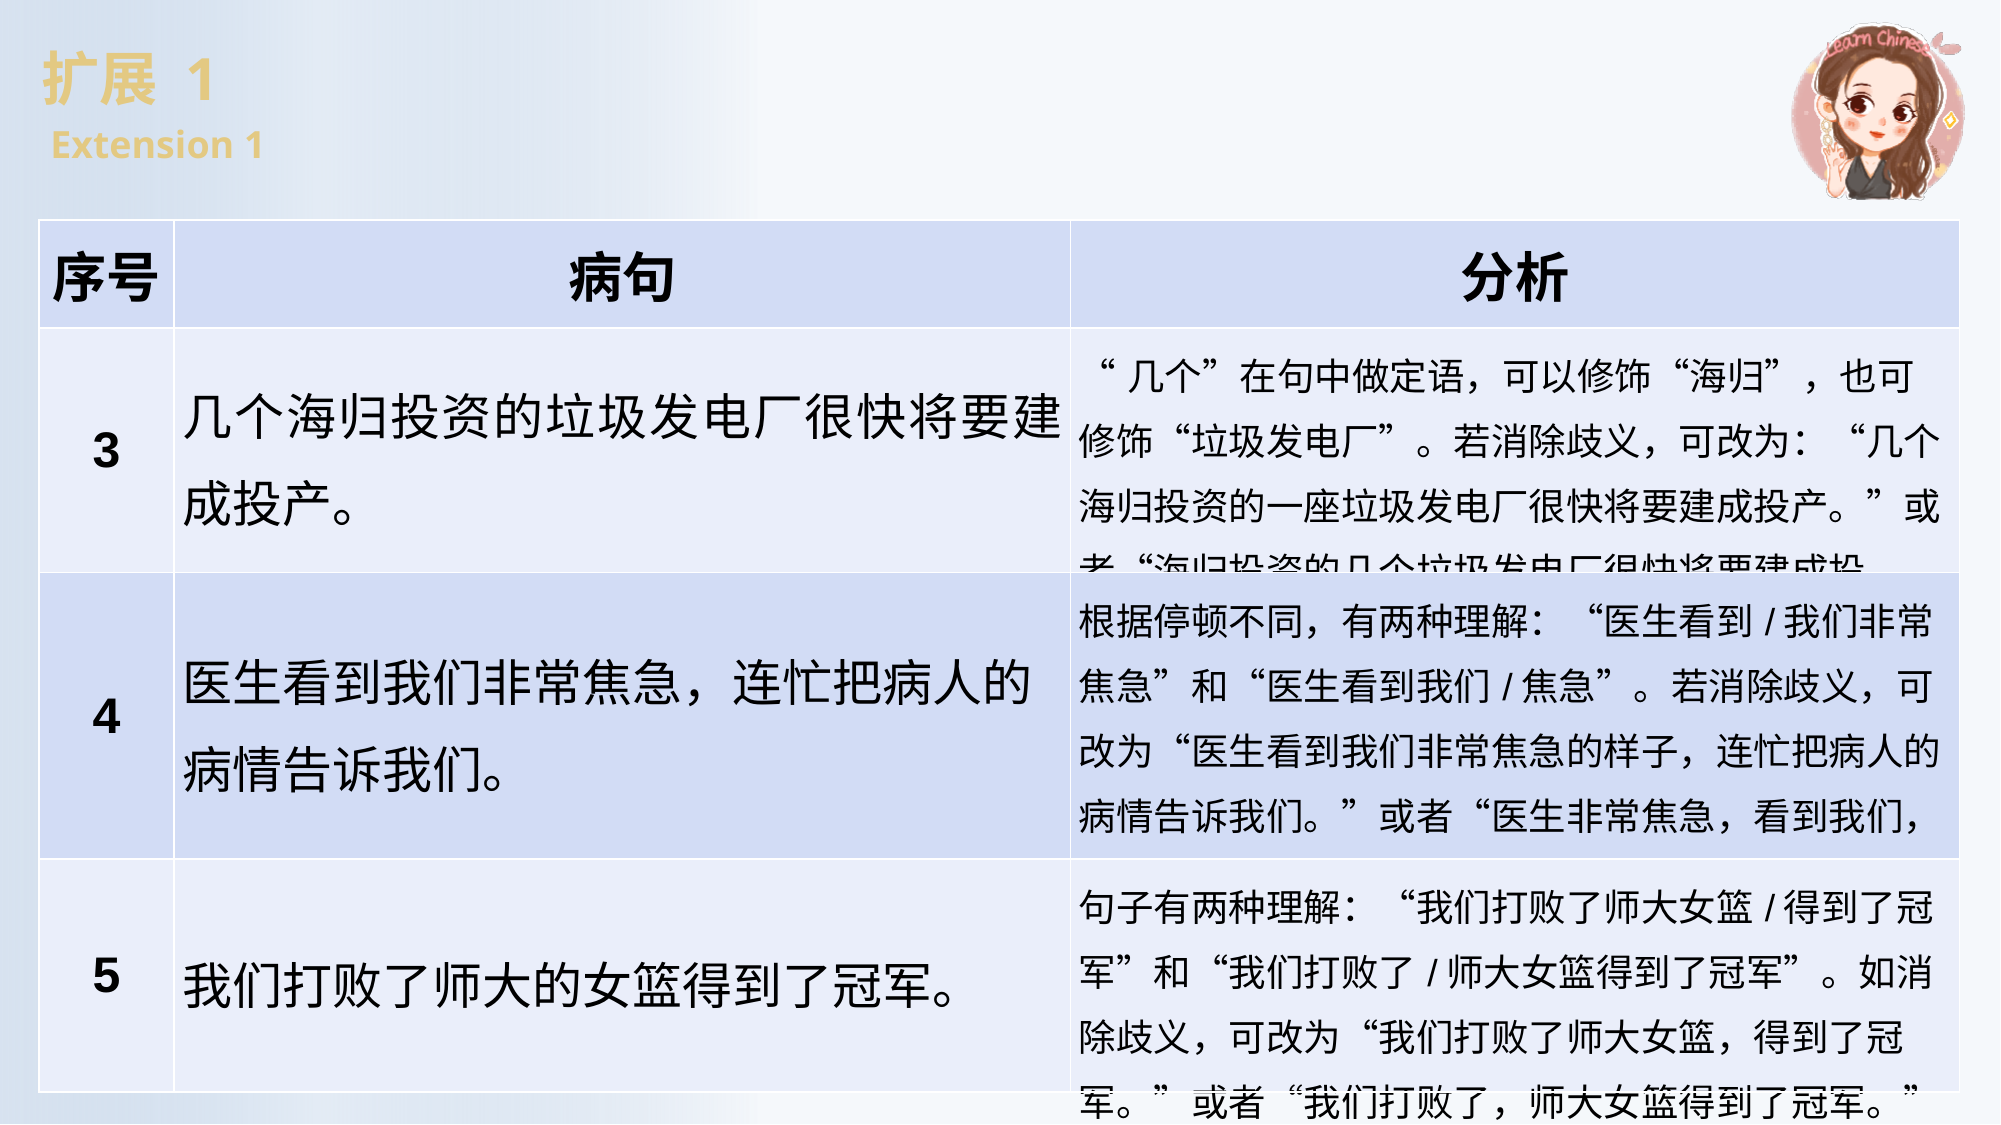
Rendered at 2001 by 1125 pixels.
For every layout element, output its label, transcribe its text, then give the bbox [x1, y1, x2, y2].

table_cell 5 [40, 860, 173, 1091]
table_cell 几个海归投资的垃圾发电厂很快将要建成投产。 [175, 329, 1070, 572]
table_header 序号 [40, 221, 173, 327]
table_cell 3 [40, 329, 173, 572]
table_cell 4 [40, 573, 173, 858]
table_cell 我们打败了师大的女篮得到了冠军。 [175, 860, 1070, 1091]
text_box Extension 1 [35, 113, 281, 174]
table_cell 根据停顿不同，有两种理解：“医生看到/我们非常焦急”和“医生看到我们/焦急”。若消除歧义，可改为“医生看到我们非常焦急的样子，连忙把病人的病情告诉我们。”或者“医生非常焦急，看到我们，连忙把病人的病情告诉我们。” [1071, 573, 1959, 858]
picture [0, 0, 2001, 1125]
table_cell 句子有两种理解：“我们打败了师大女篮/得到了冠军”和“我们打败了/师大女篮得到了冠军”。如消除歧义，可改为“我们打败了师大女篮，得到了冠军。”或者“我们打败了，师大女篮得到了冠军。” [1071, 860, 1959, 1091]
table_header 分析 [1071, 221, 1959, 327]
text_box 扩展 1 [27, 35, 234, 120]
table_header 病句 [175, 221, 1070, 327]
table_cell 医生看到我们非常焦急，连忙把病人的病情告诉我们。 [175, 573, 1070, 858]
table_cell “几个”在句中做定语，可以修饰“海归”，也可修饰“垃圾发电厂”。若消除歧义，可改为：“几个海归投资的一座垃圾发电厂很快将要建成投产。”或者“海归投资的几个垃圾发电厂很快将要建成投产。” [1071, 329, 1959, 572]
